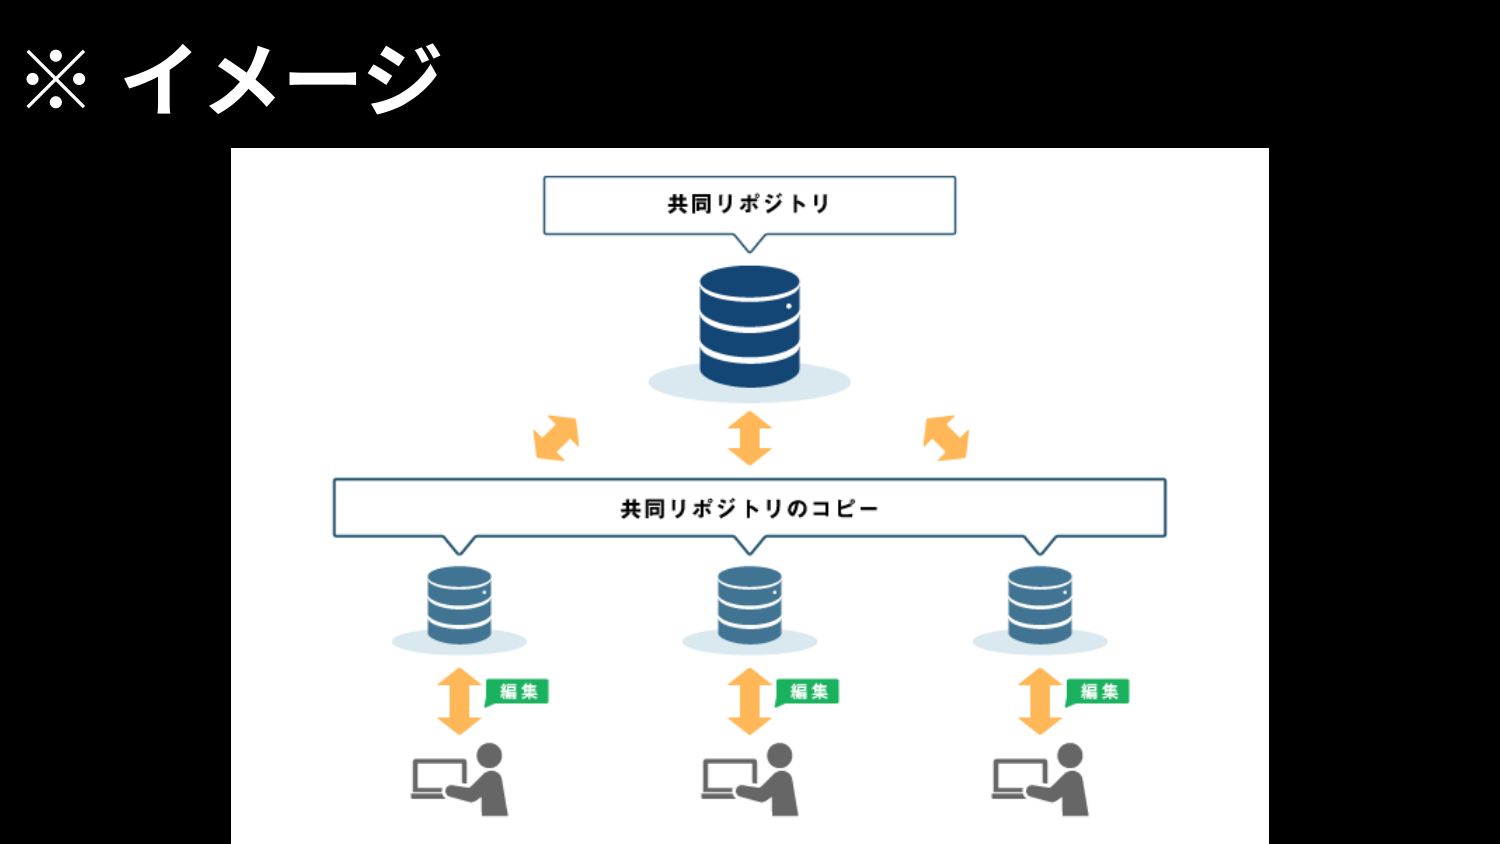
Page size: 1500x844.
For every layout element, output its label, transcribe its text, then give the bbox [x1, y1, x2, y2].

picture [231, 148, 1269, 844]
title ※イメージ [0, 0, 1500, 149]
